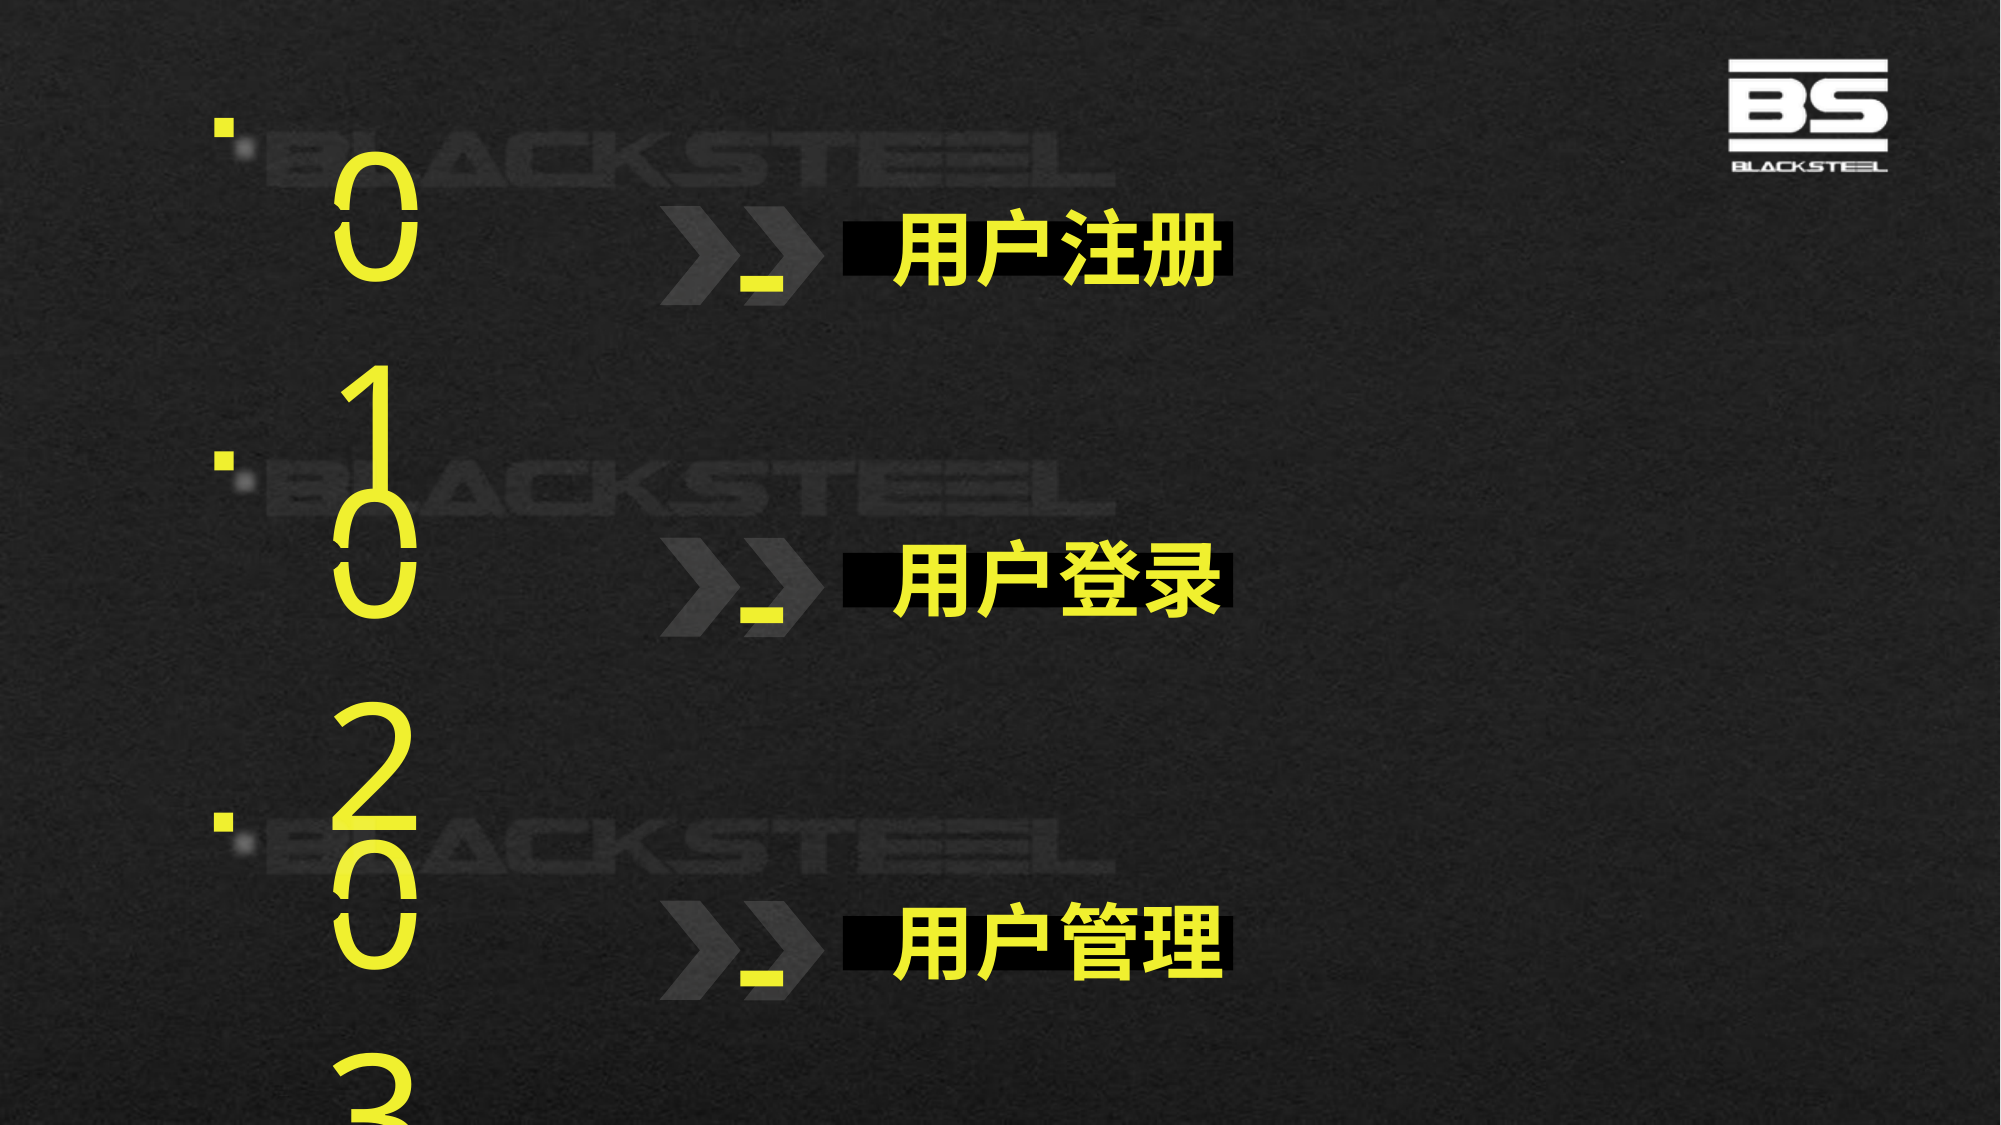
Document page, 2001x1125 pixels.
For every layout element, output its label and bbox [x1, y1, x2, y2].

text_box [659, 519, 1273, 638]
text_box [310, 894, 486, 1015]
text_box [659, 882, 1273, 1001]
text_box [659, 188, 1273, 306]
text_box [310, 433, 486, 663]
text_box [310, 95, 486, 326]
picture [0, 0, 2001, 1125]
